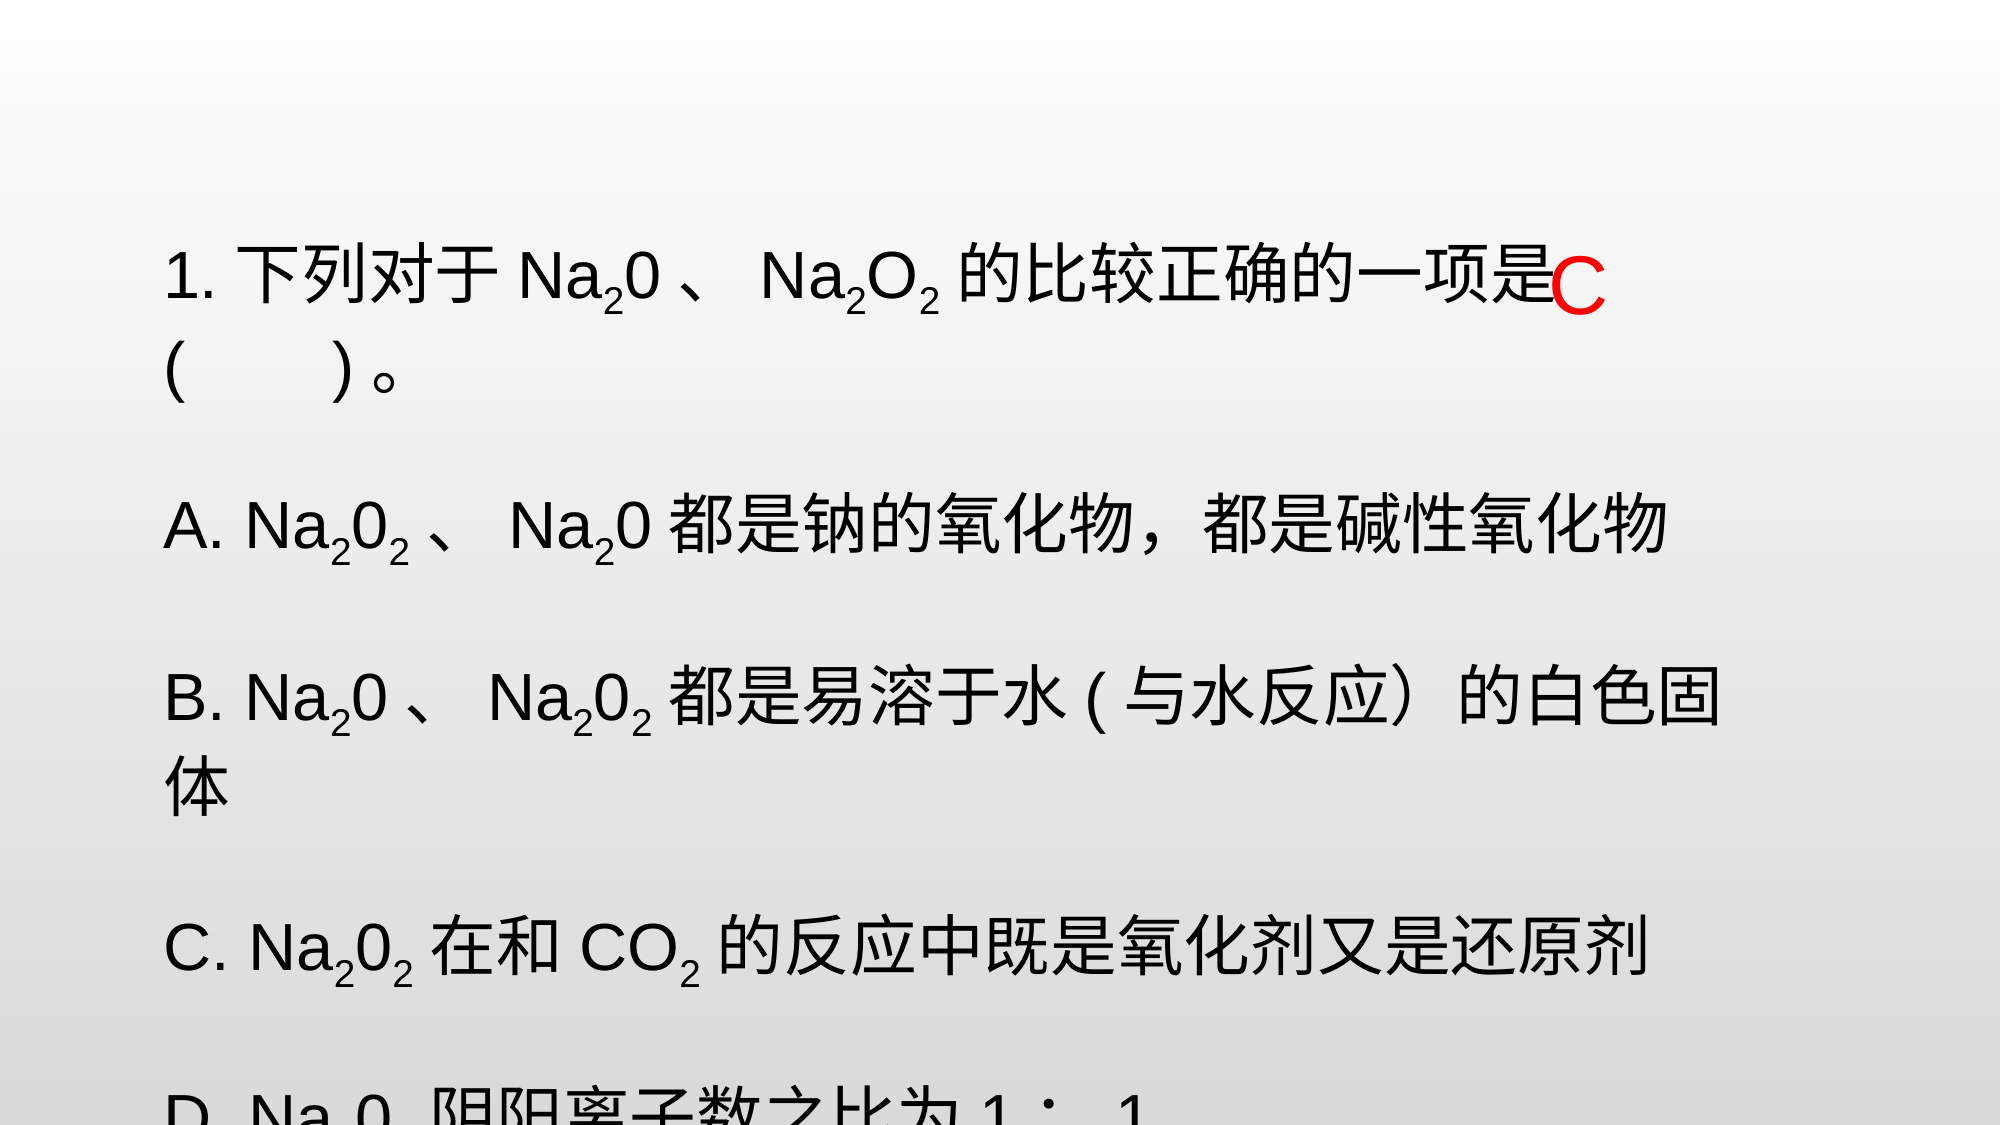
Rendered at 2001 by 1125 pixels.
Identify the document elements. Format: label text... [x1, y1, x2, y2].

text_box C [1533, 224, 1614, 339]
text_box 1.下列对于Na20、Na2O2的比较正确的一项是( )。 A. Na202、Na20都是钠的氧化物，都是碱性氧化物 B. Na20、Na202都是易溶于水(与水反应）的白色固体 C. Na202在和CO2的反应中既是氧化剂又是还原剂 D. Na202阴阳离子数之比为1：1 [148, 224, 1784, 1125]
